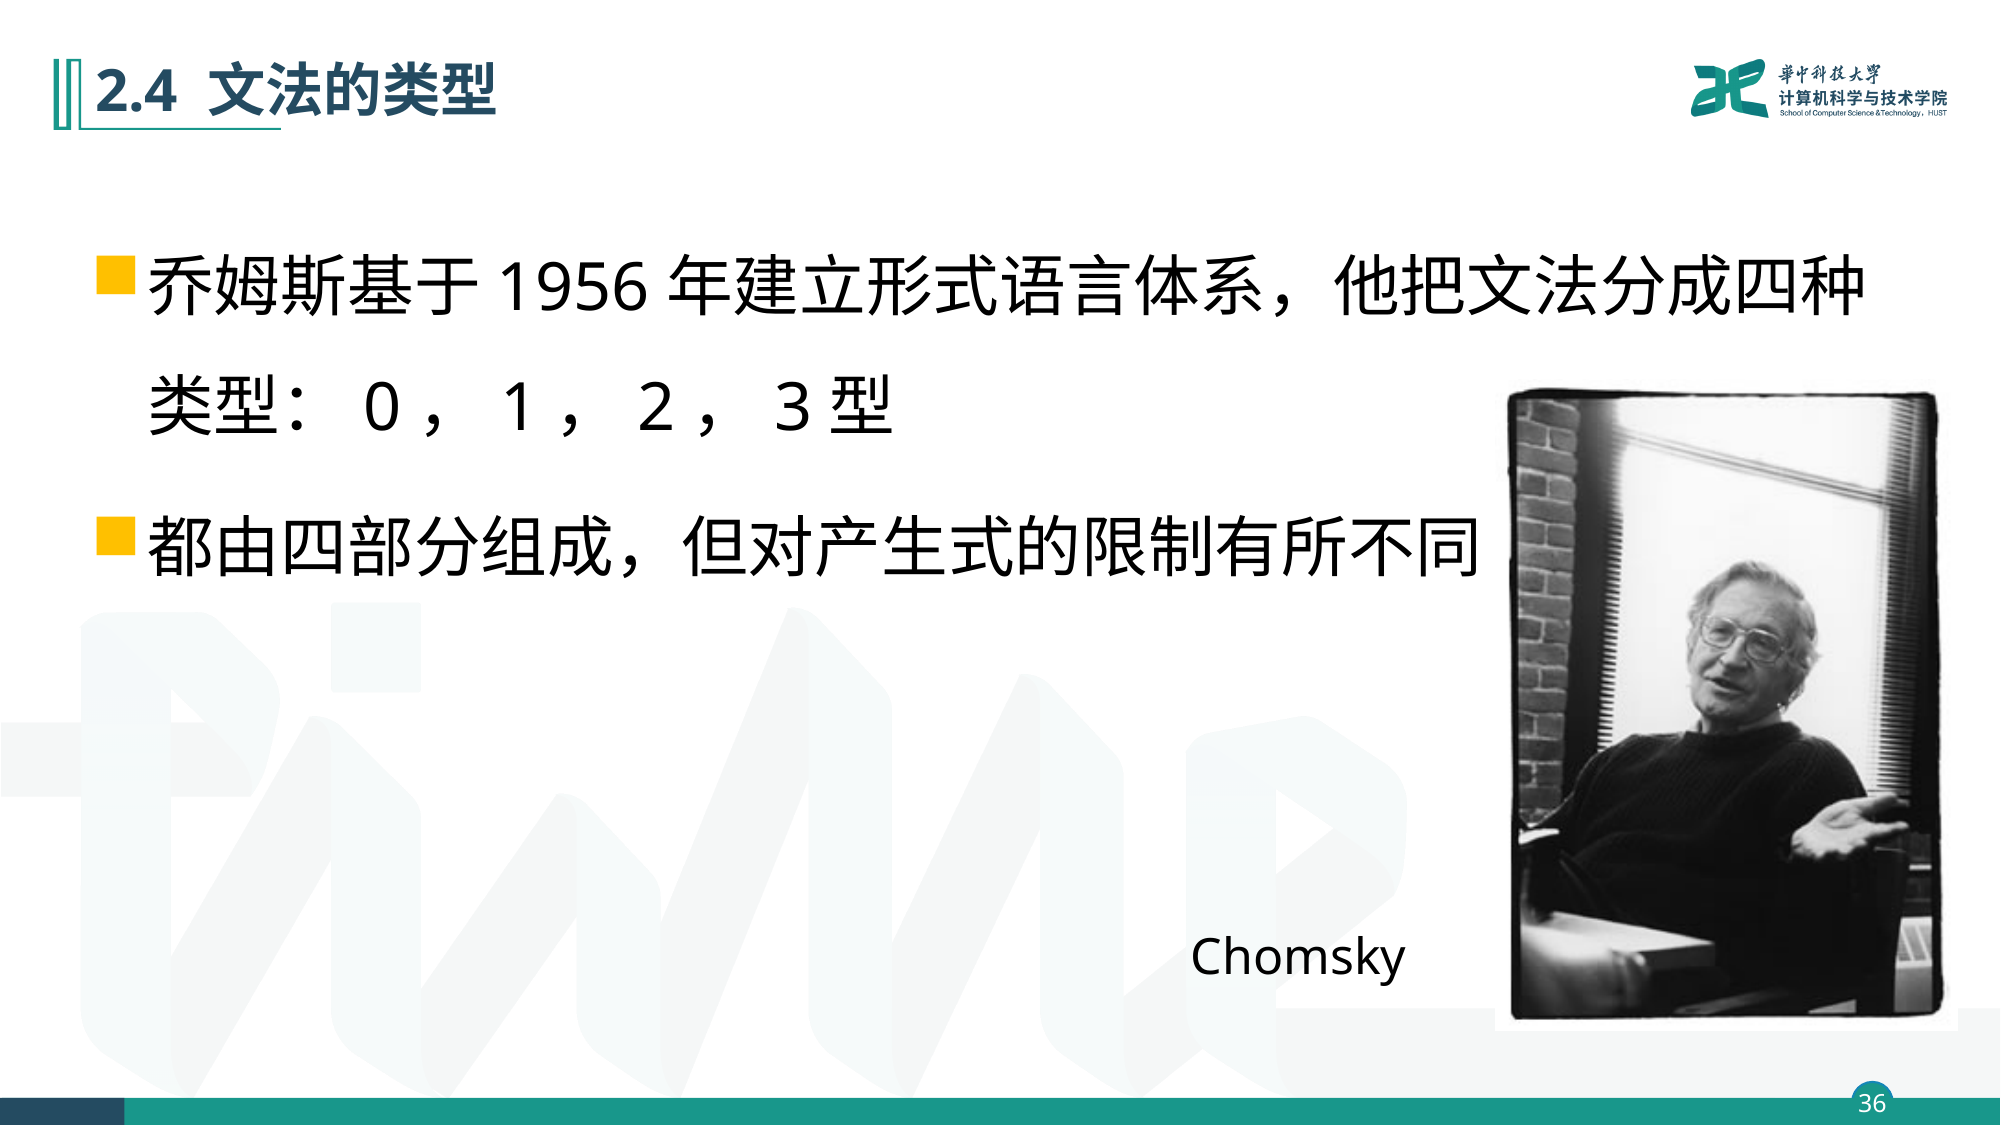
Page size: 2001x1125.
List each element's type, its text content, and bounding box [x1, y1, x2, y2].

title 2.4 文法的类型 [80, 42, 1805, 144]
picture [1805, 59, 1947, 118]
text_box Chomsky [1176, 916, 1422, 992]
picture [1495, 379, 1958, 1031]
list 乔姆斯基于1956年建立形式语言体系，他把文法分成四种类型：0，1，2，3型 都由四部分组成，但对产生式的限制有所不同 [75, 196, 1925, 604]
